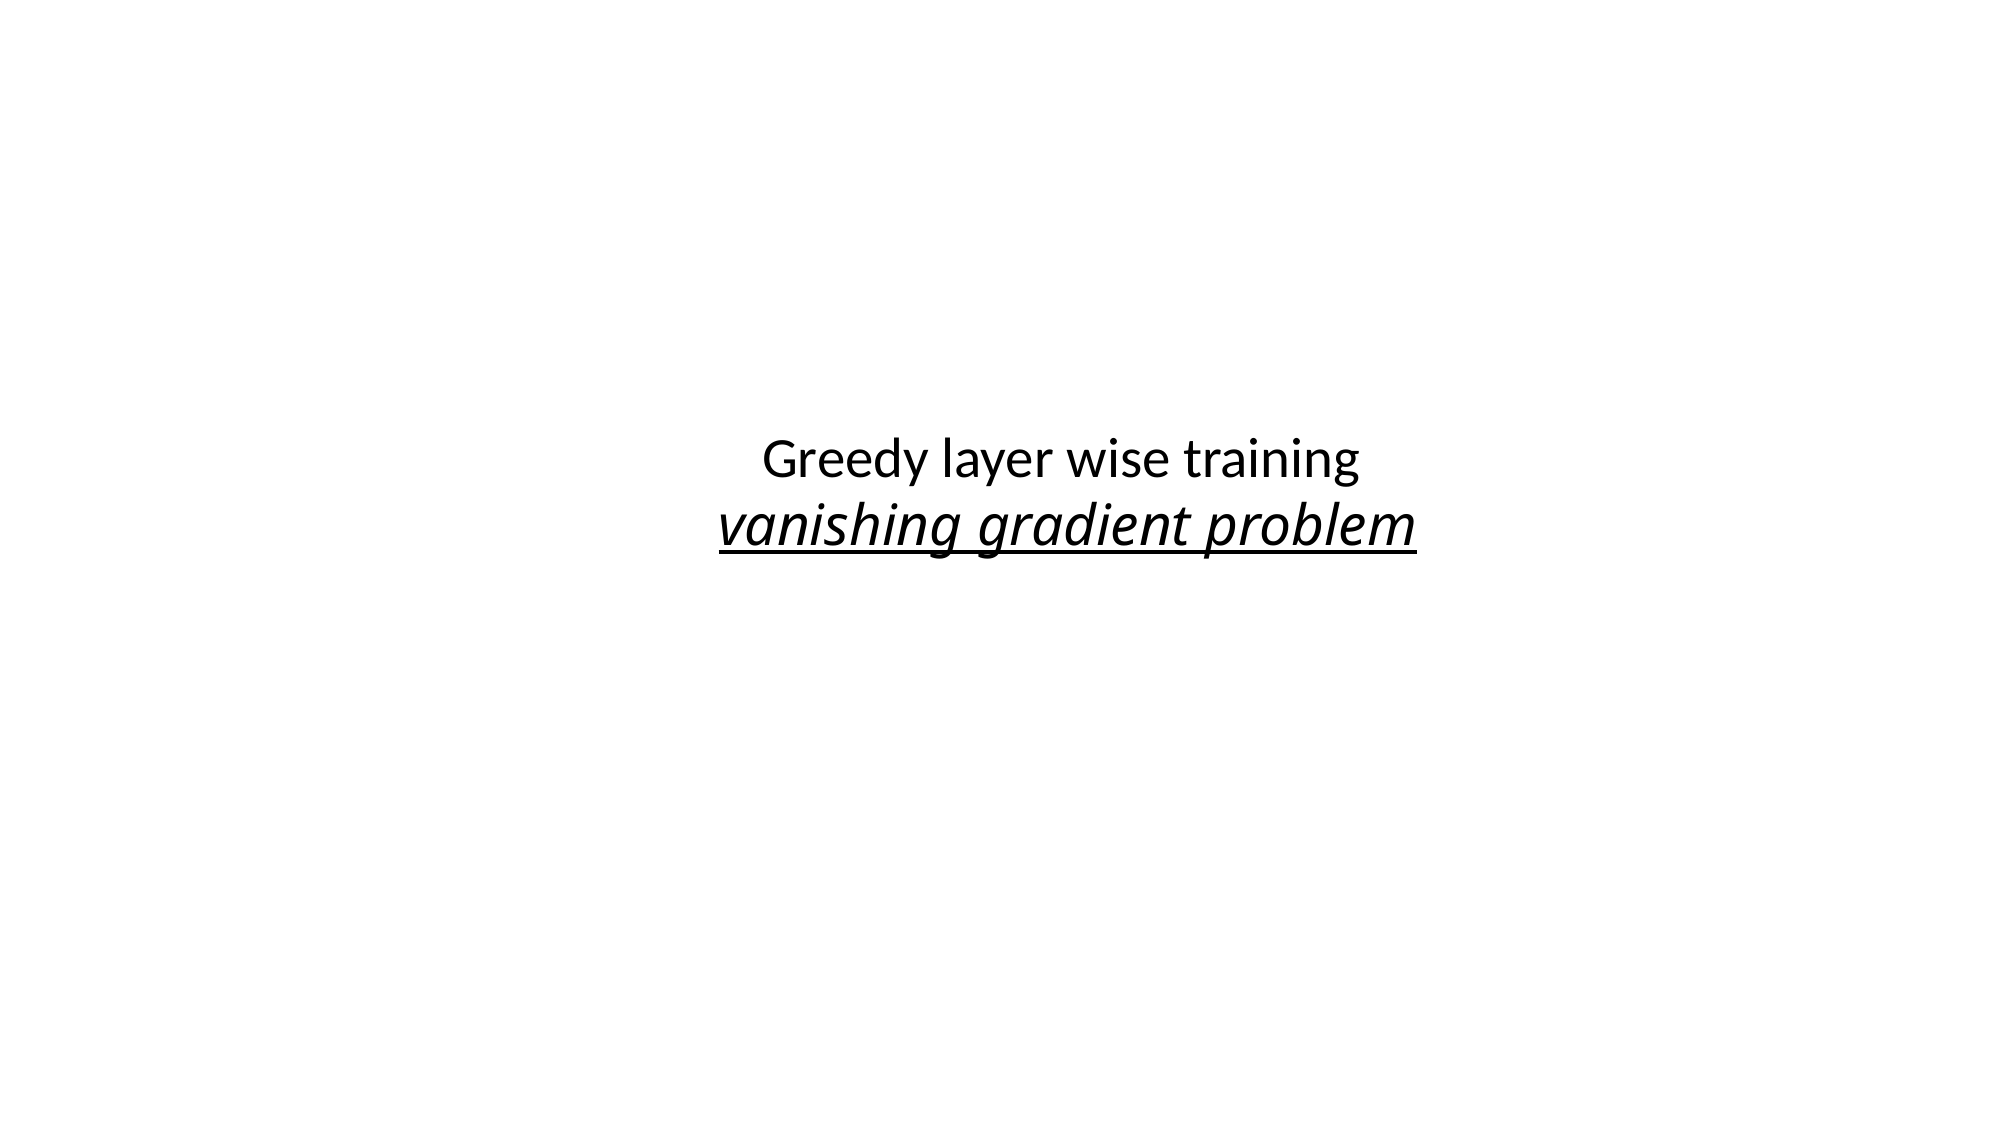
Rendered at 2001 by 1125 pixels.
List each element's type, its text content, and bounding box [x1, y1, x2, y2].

title Greedy layer wise training vanishing gradient problem [205, 419, 1931, 637]
